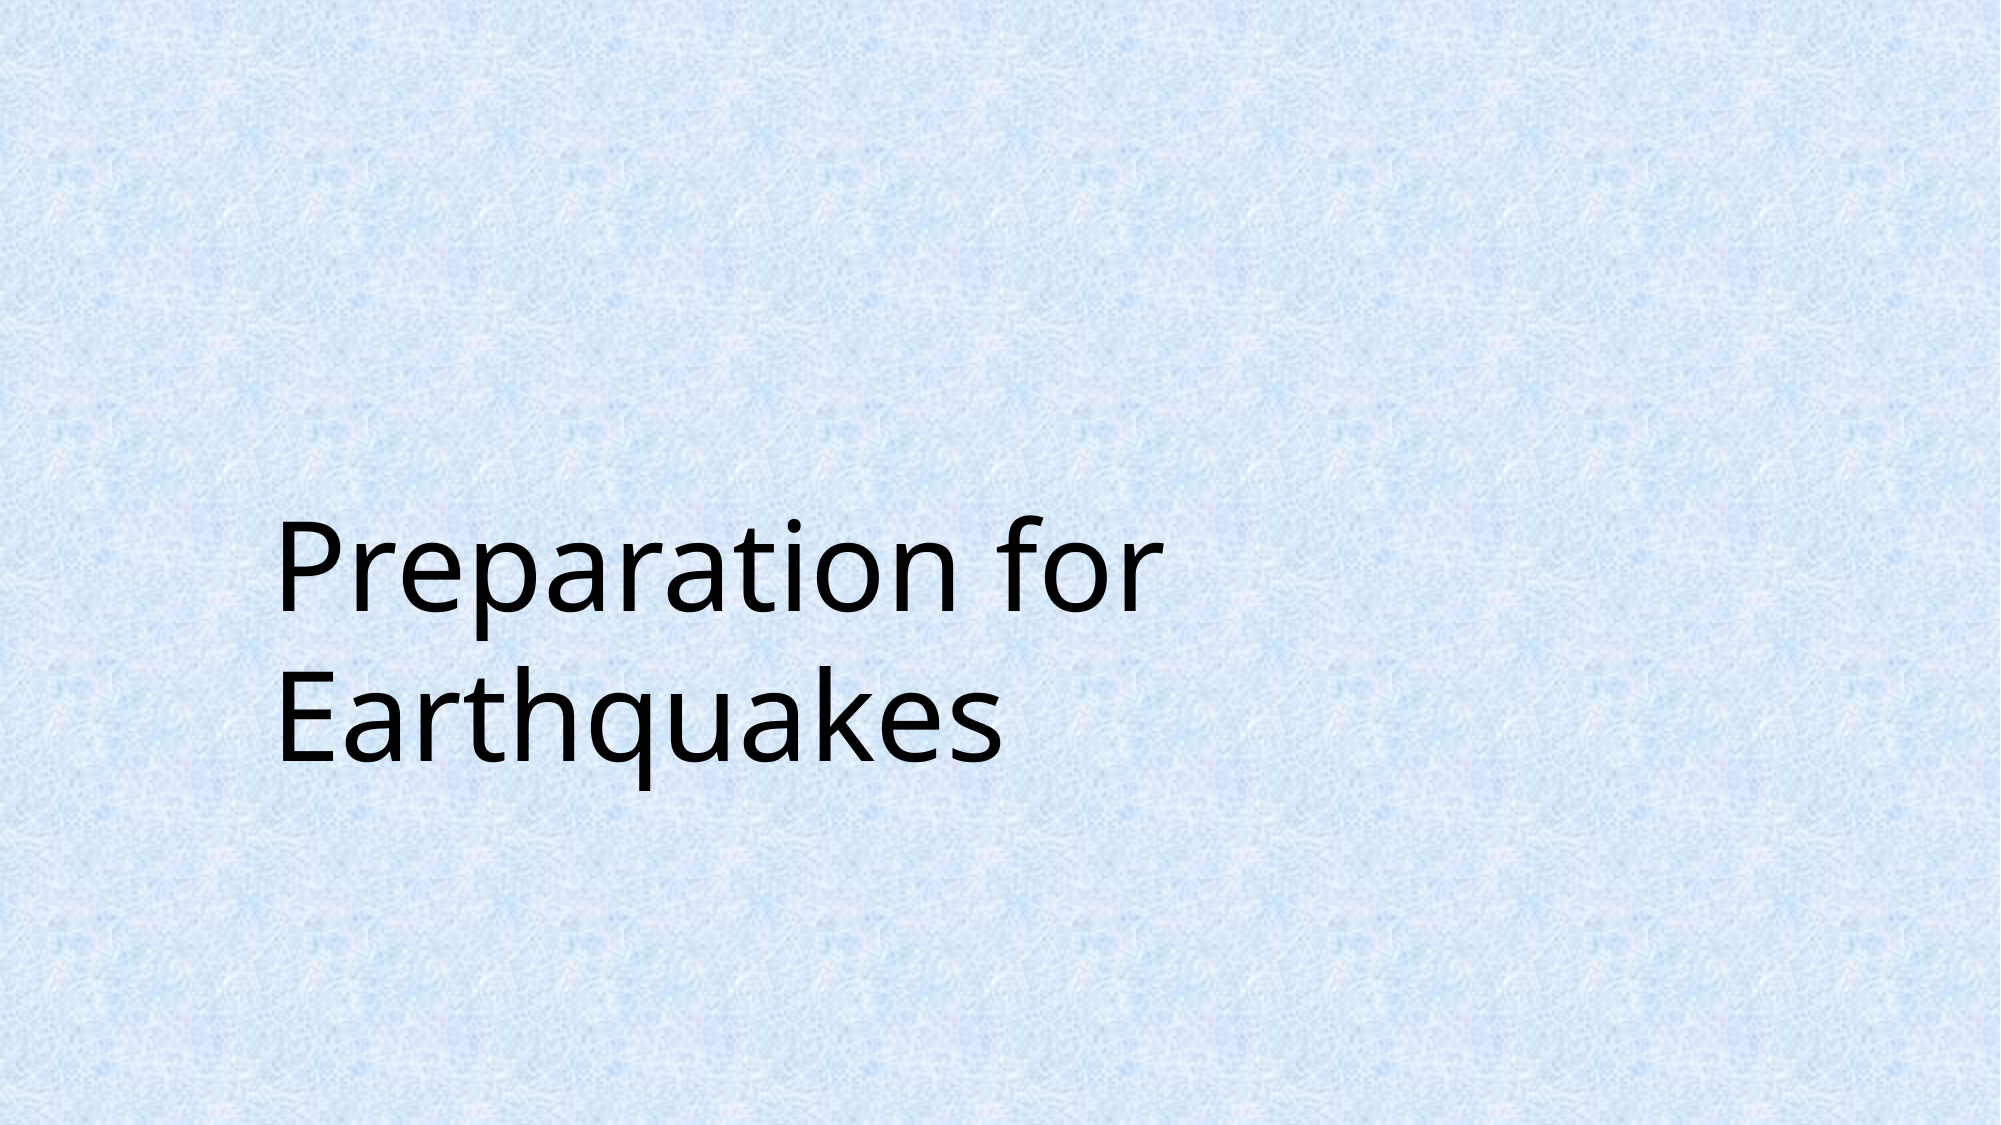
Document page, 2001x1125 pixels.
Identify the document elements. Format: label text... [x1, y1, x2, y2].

text_box Preparation for Earthquakes [256, 479, 1744, 794]
picture [0, 0, 2001, 1125]
